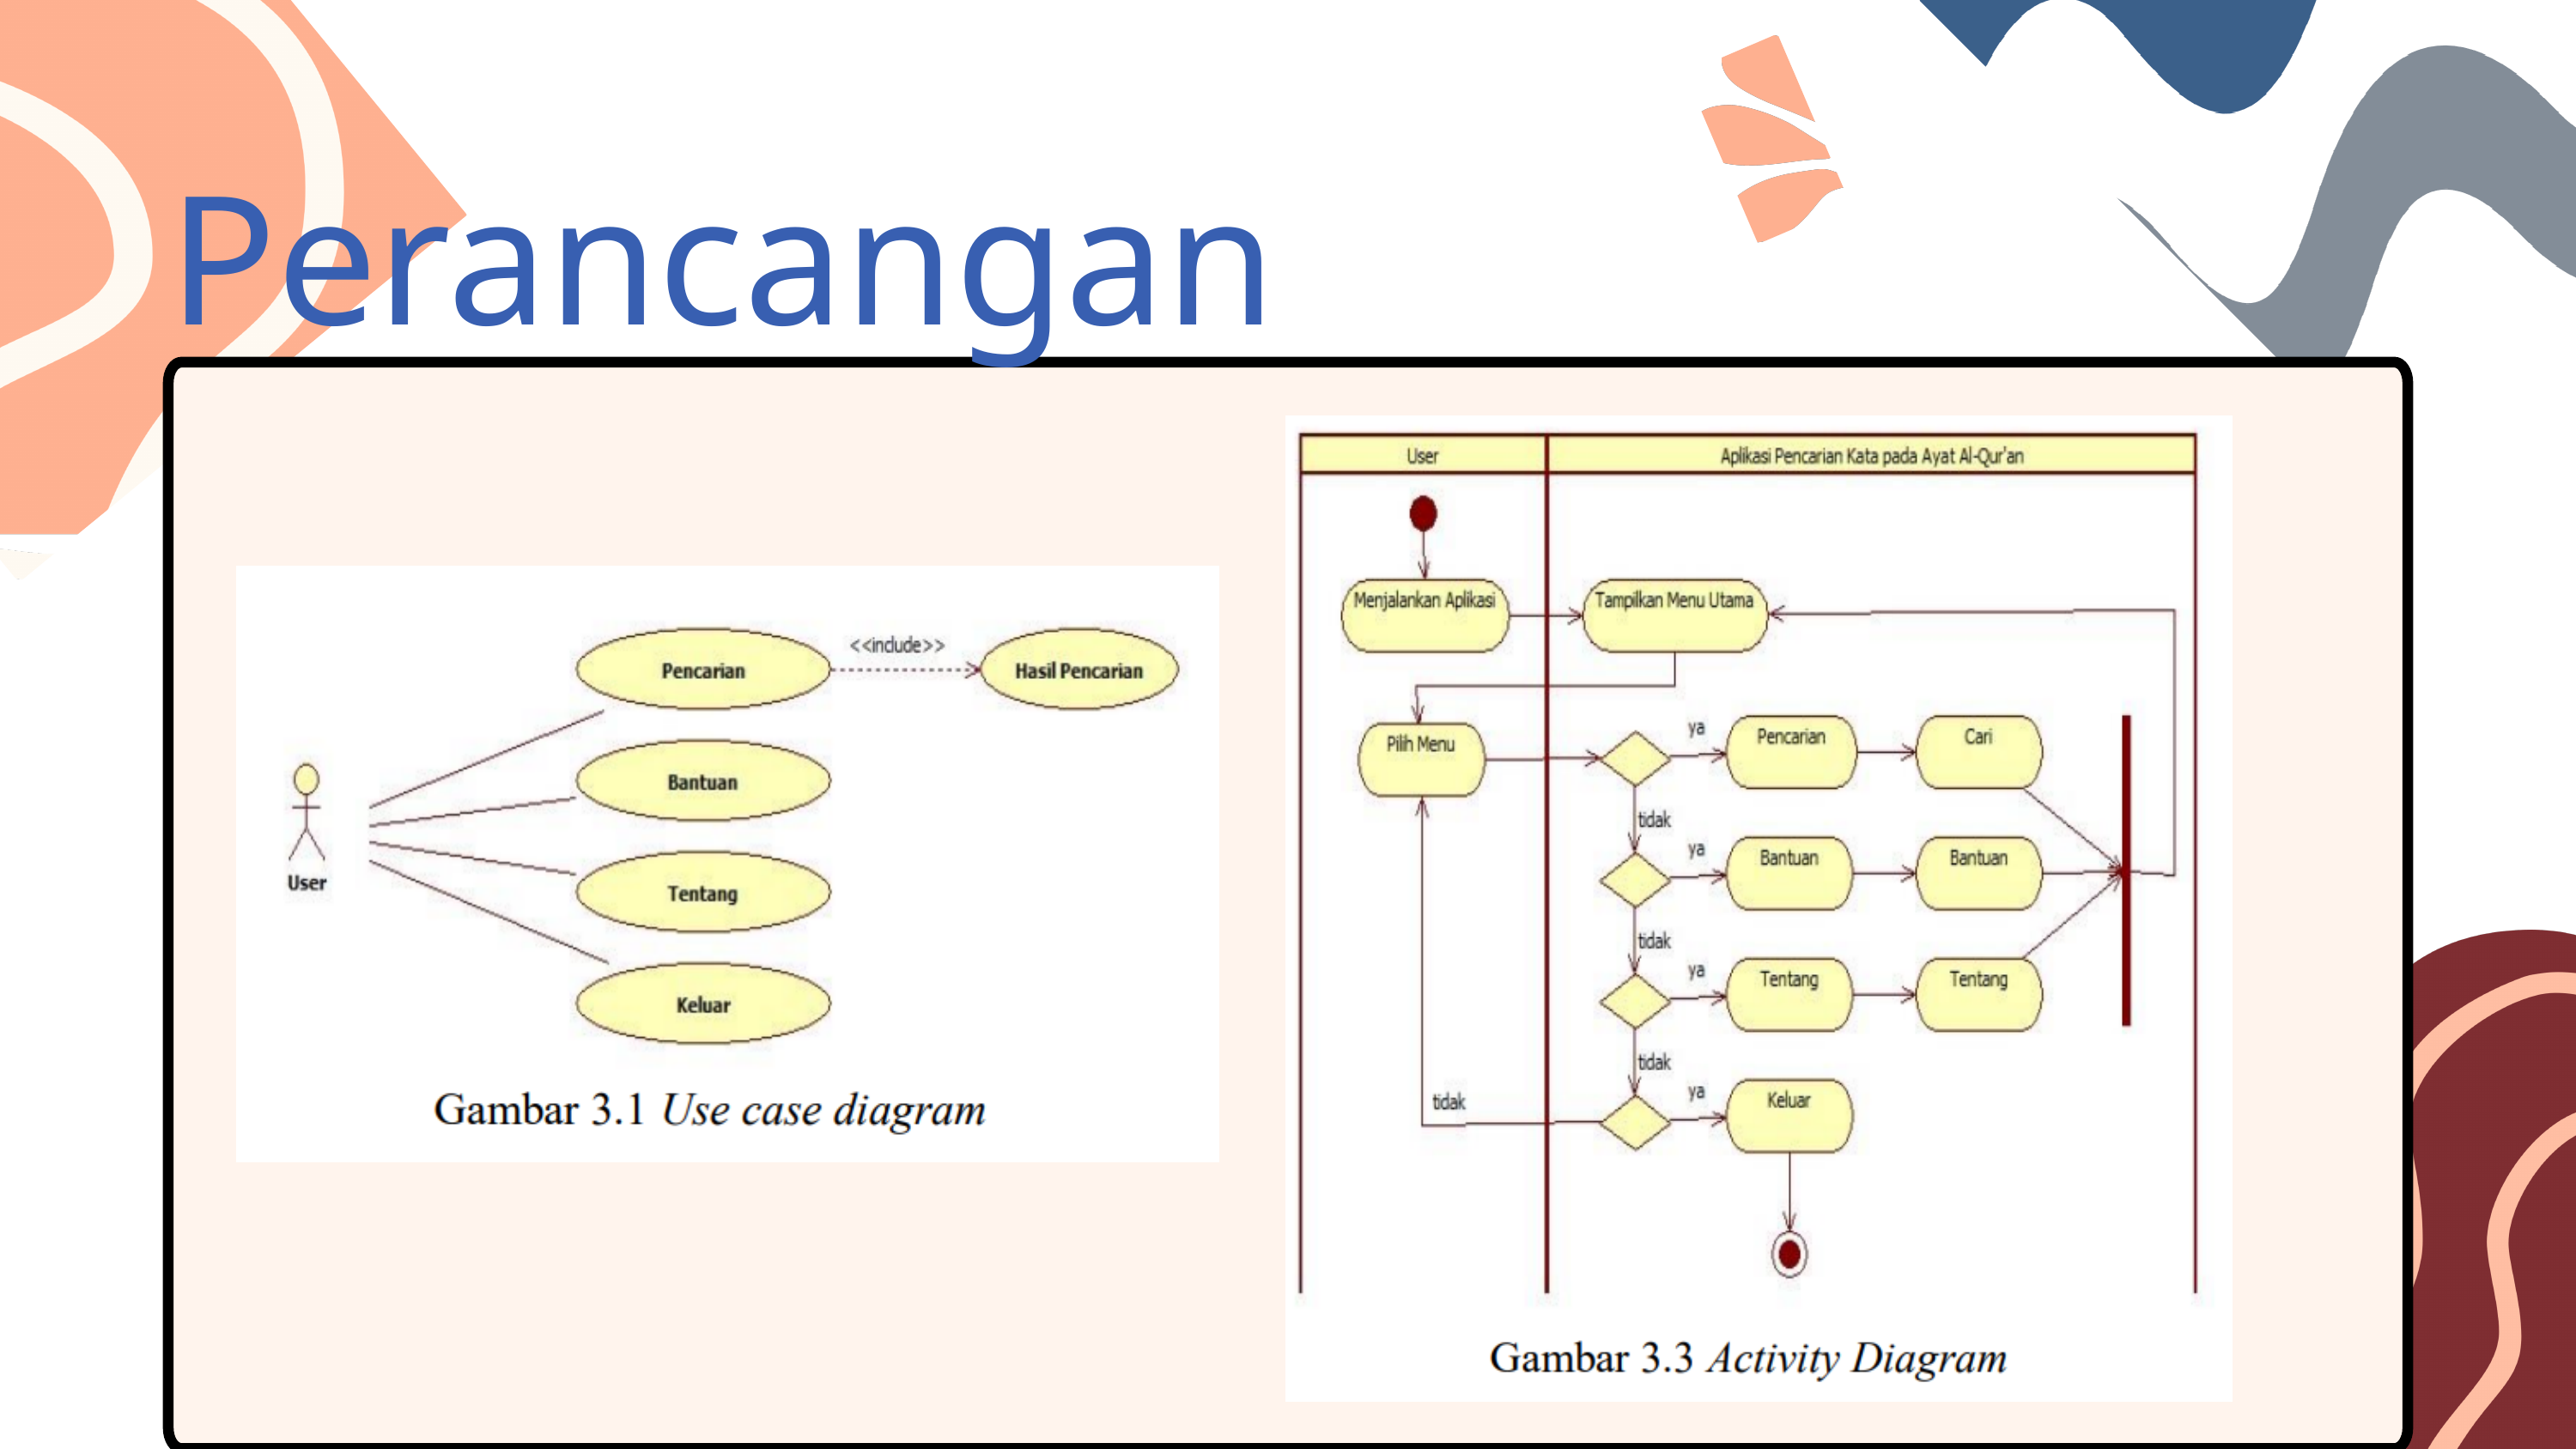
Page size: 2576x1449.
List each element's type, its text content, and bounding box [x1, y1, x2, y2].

text_box [1918, 0, 2576, 535]
text_box [1685, 33, 1851, 245]
picture [235, 566, 1219, 1162]
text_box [167, 361, 2409, 1449]
text_box [0, 0, 434, 583]
picture [1285, 415, 2233, 1402]
text_box Perancangan [167, 174, 1900, 361]
text_box [2415, 930, 2576, 1449]
